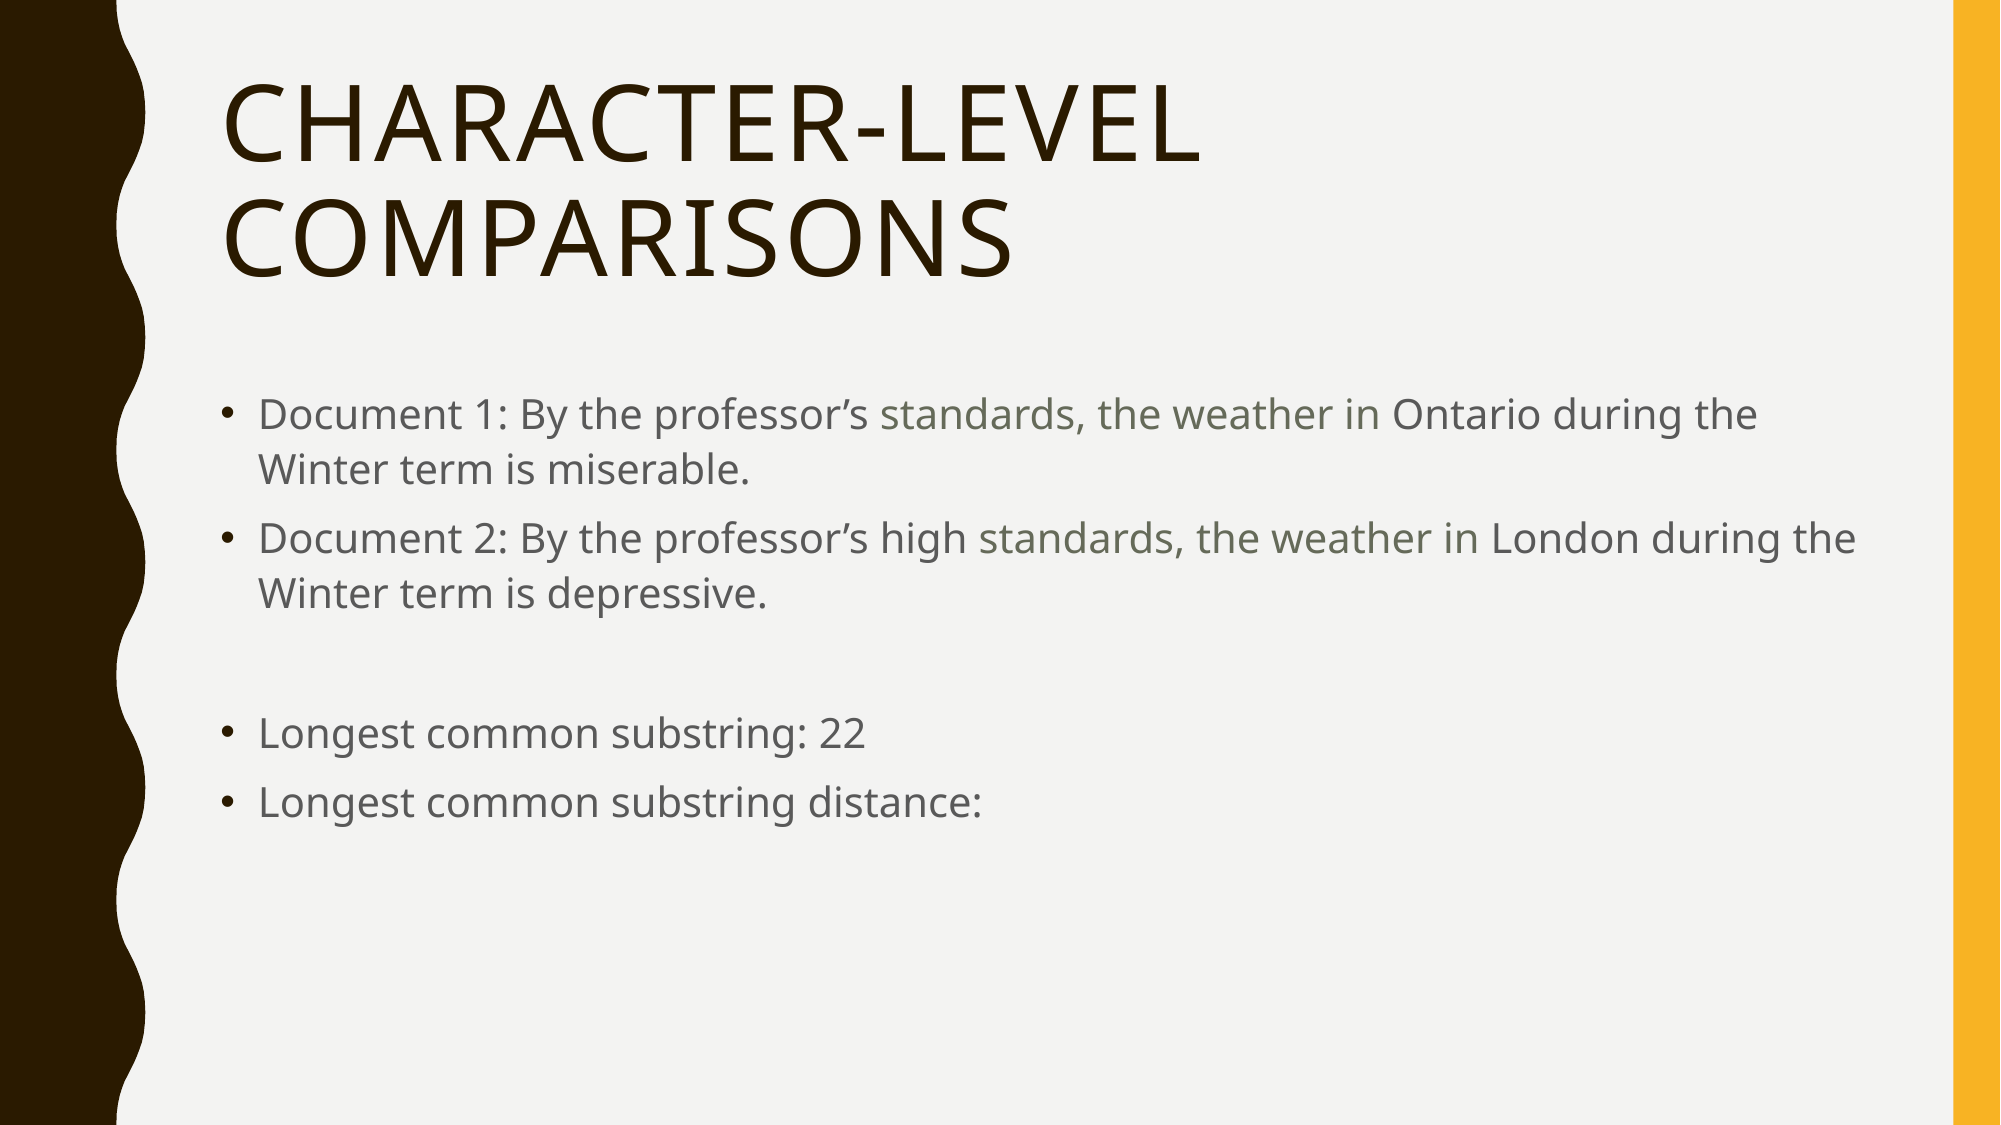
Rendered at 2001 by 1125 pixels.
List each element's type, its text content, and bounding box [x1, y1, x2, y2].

title Character-level comparisons [205, 62, 1875, 308]
list Document 1: By the professor’s standards, the weather in Ontario during the Winter term is miserable. Document 2: By the professor’s high standards, the weather in London during the Winter term is depressive. Longest common substring: 22 Longest common substring distance: [205, 375, 1875, 965]
